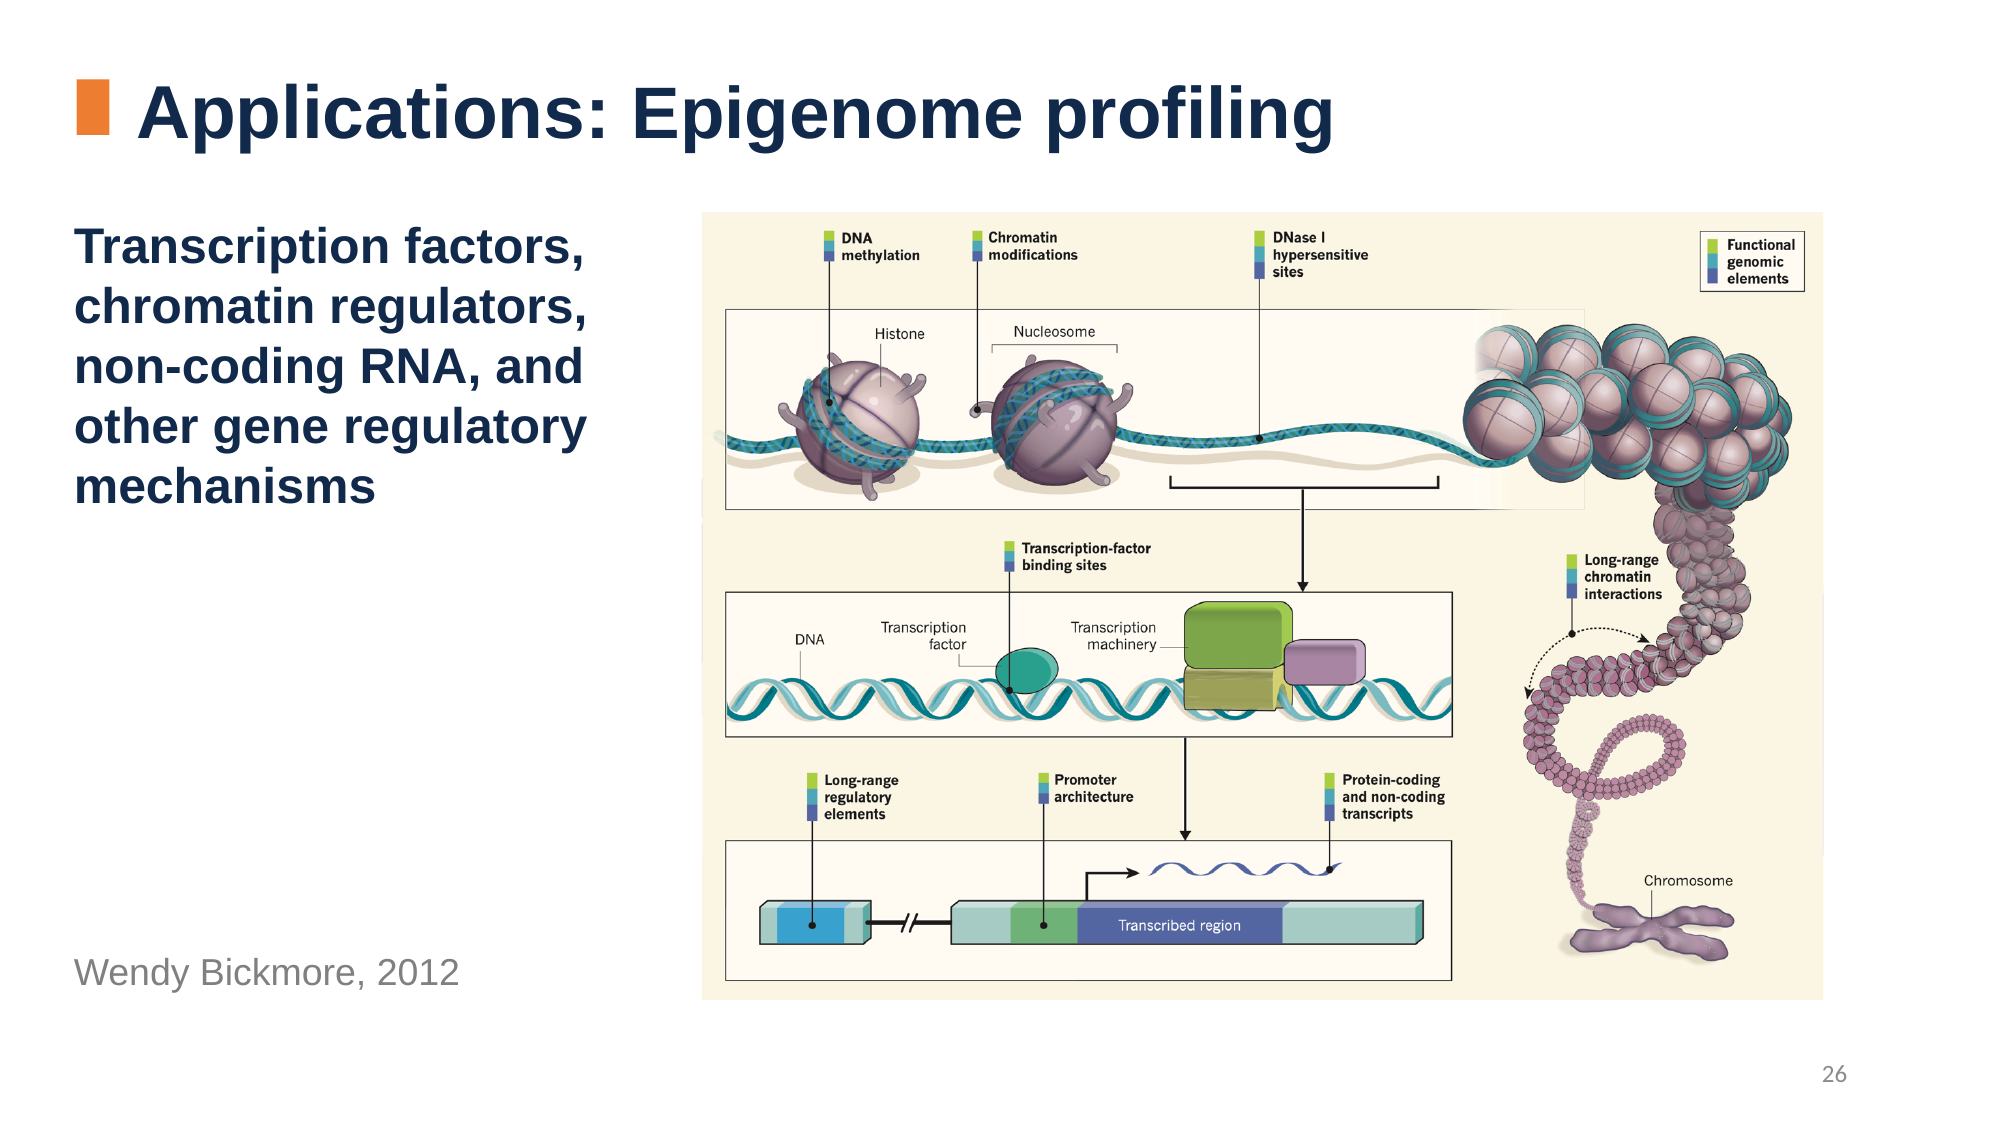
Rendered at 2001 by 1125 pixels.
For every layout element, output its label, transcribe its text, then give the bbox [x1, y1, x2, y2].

text_box [76, 78, 110, 136]
text_box Applications: Epigenome profiling Transcription factors, chromatin regulators, non-coding RNA, and other gene regulatory mechanisms [58, 55, 1963, 1031]
text_box Wendy Bickmore, 2012 [58, 940, 1060, 1001]
slide_number 26 [1412, 1042, 1863, 1103]
picture [680, 206, 1831, 1000]
